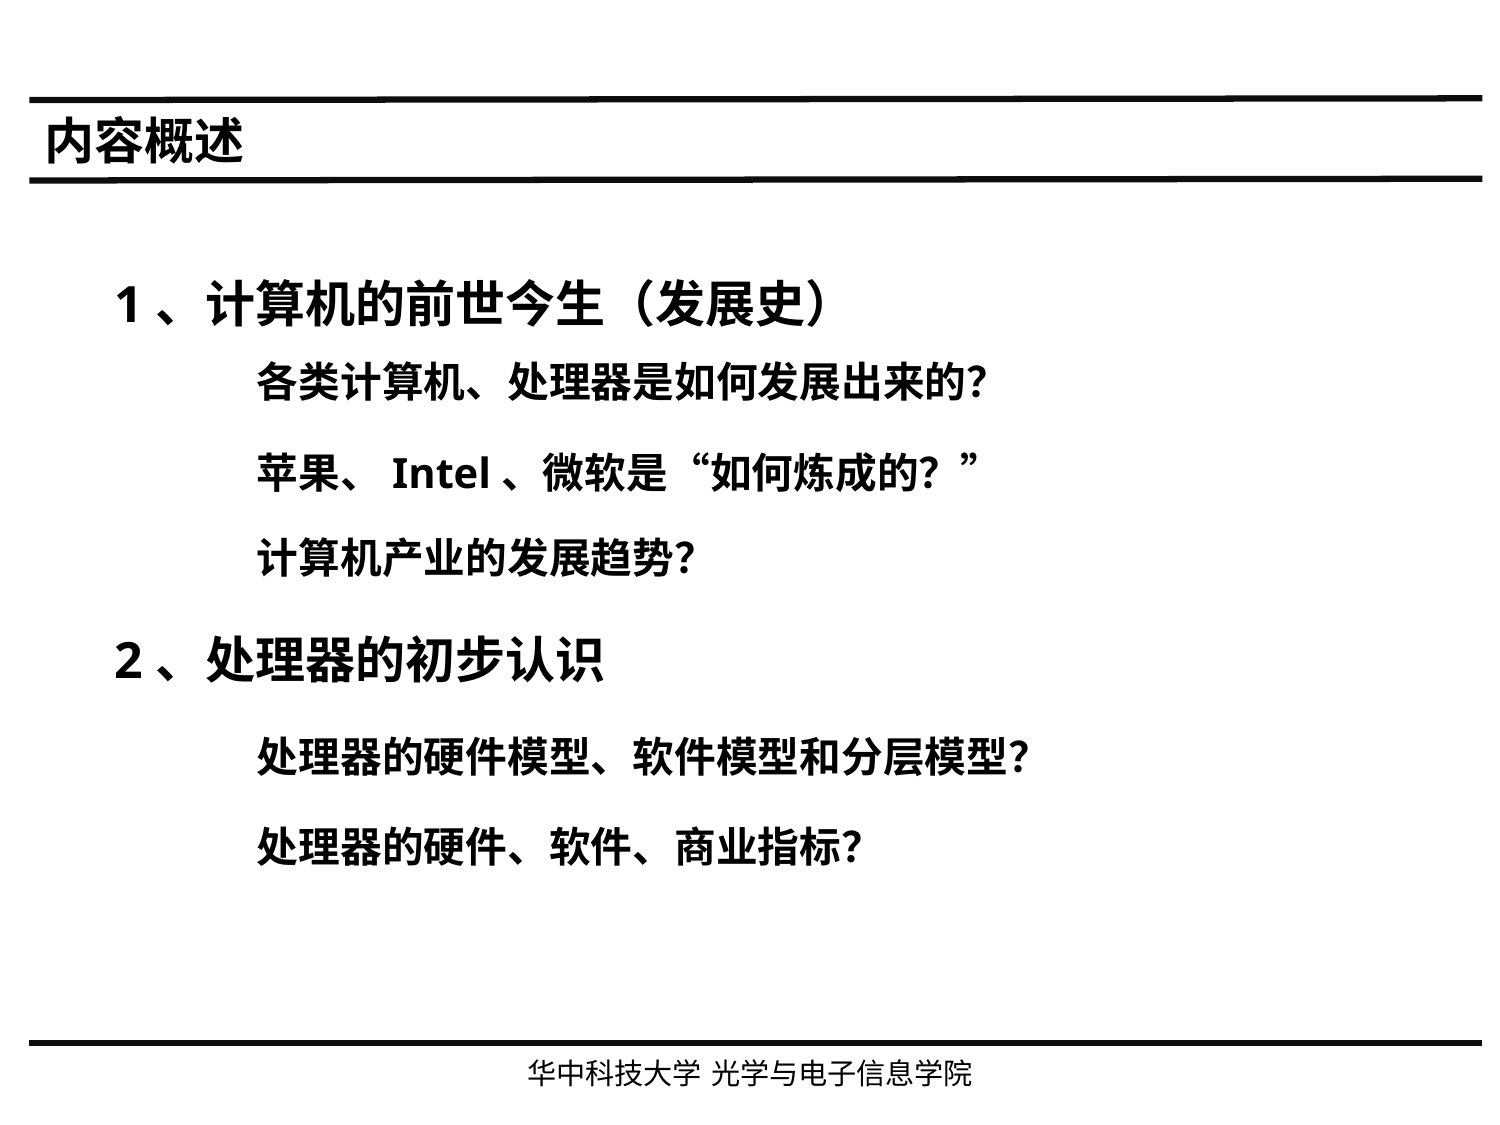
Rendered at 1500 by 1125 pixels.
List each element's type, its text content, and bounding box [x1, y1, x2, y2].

text_box 处理器的硬件模型、软件模型和分层模型？ [242, 685, 1347, 775]
text_box 各类计算机、处理器是如何发展出来的？ [242, 310, 1347, 401]
footer 华中科技大学 光学与电子信息学院 [512, 1052, 988, 1103]
text_box 处理器的硬件、软件、商业指标？ [242, 775, 1347, 878]
text_box 1、计算机的前世今生（发展史） [100, 219, 1205, 340]
text_box 内容概述 [29, 108, 1483, 177]
text_box 2、处理器的初步认识 [100, 576, 1205, 697]
text_box 计算机产业的发展趋势？ [242, 487, 1347, 590]
text_box 苹果、Intel、微软是“如何炼成的？” [242, 401, 1347, 487]
